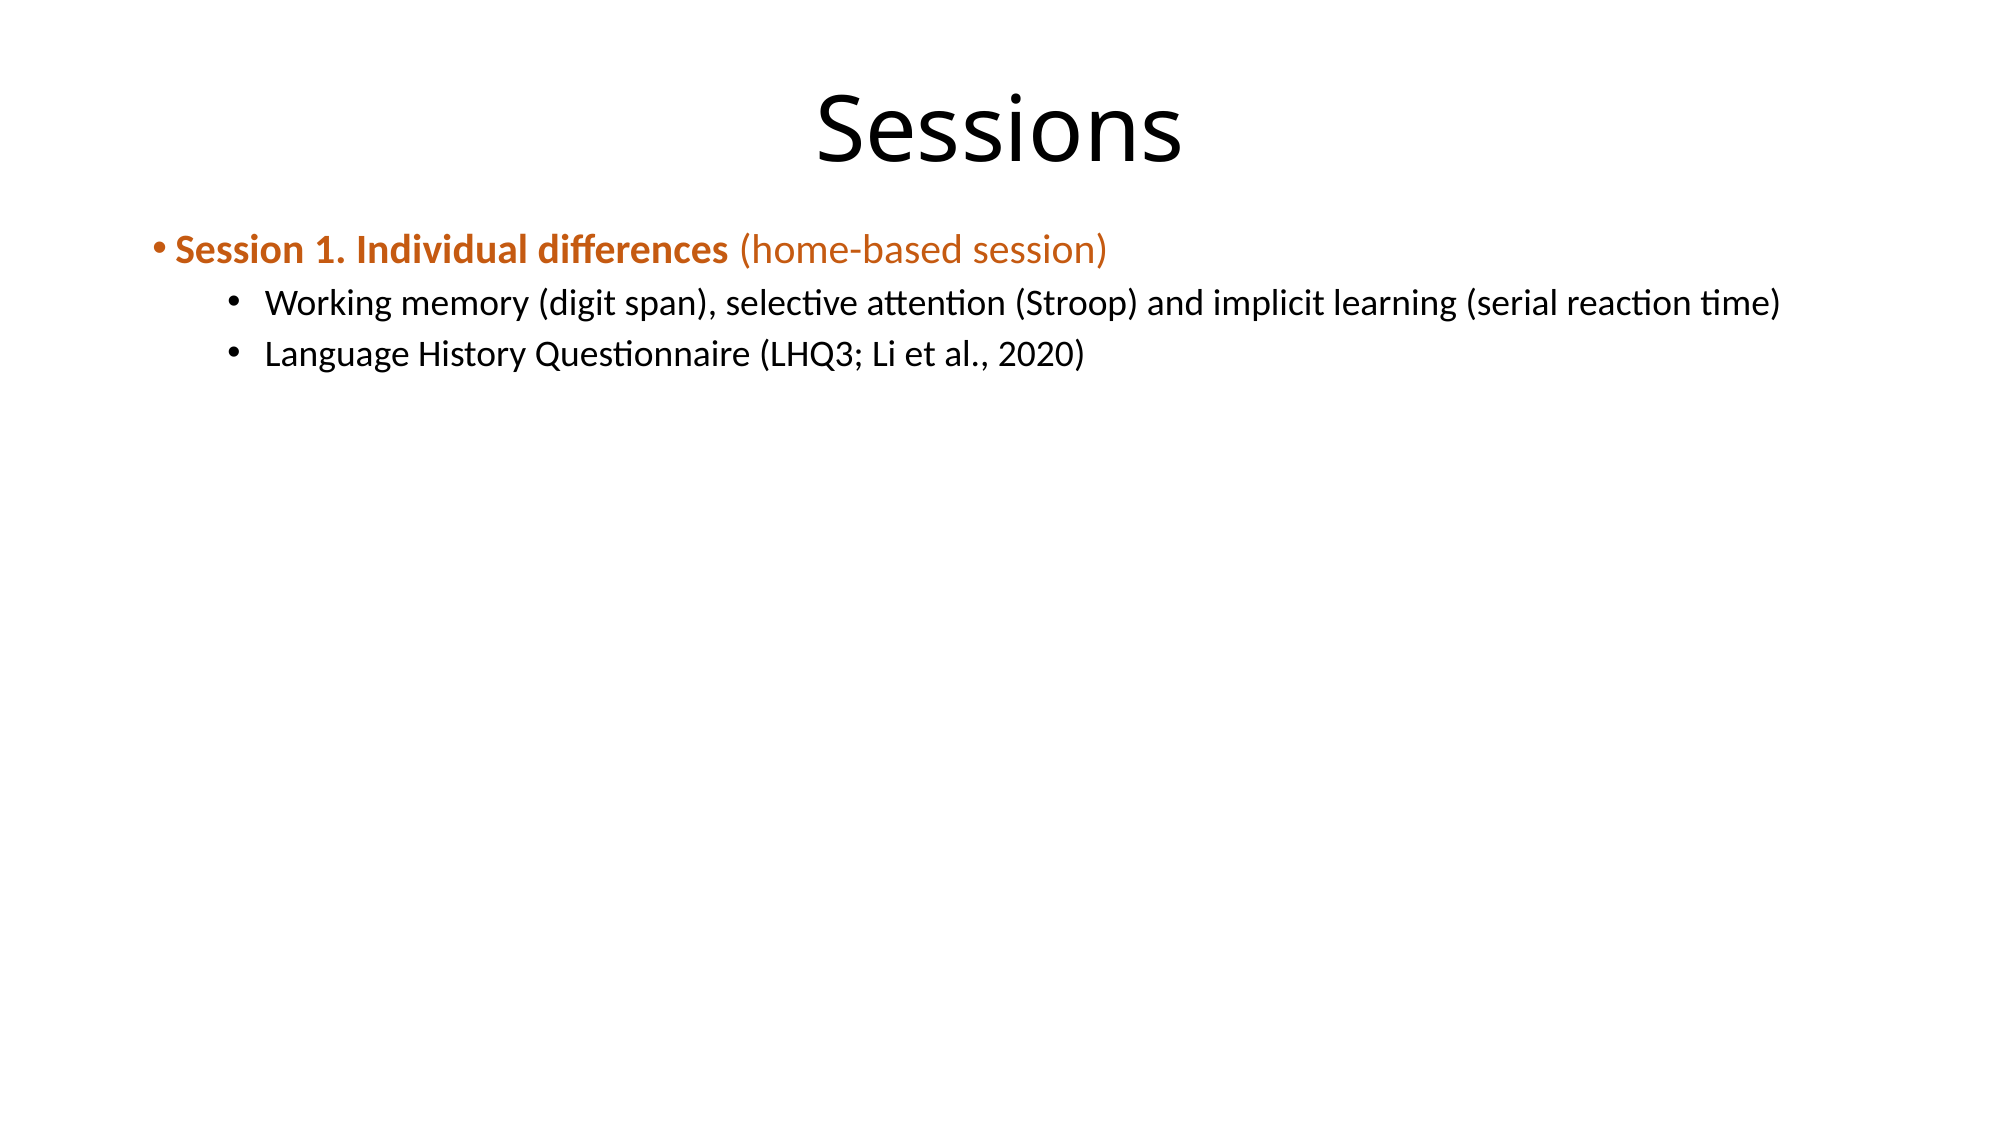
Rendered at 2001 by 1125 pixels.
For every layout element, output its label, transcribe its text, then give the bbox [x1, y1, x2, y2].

list Session 1. Individual differences (home-based session) Working memory (digit span), selective attention (Stroop) and implicit learning (serial reaction time) Language History Questionnaire (LHQ3; Li et al., 2020) [137, 220, 1863, 1043]
text_box Sessions [675, 62, 1325, 188]
